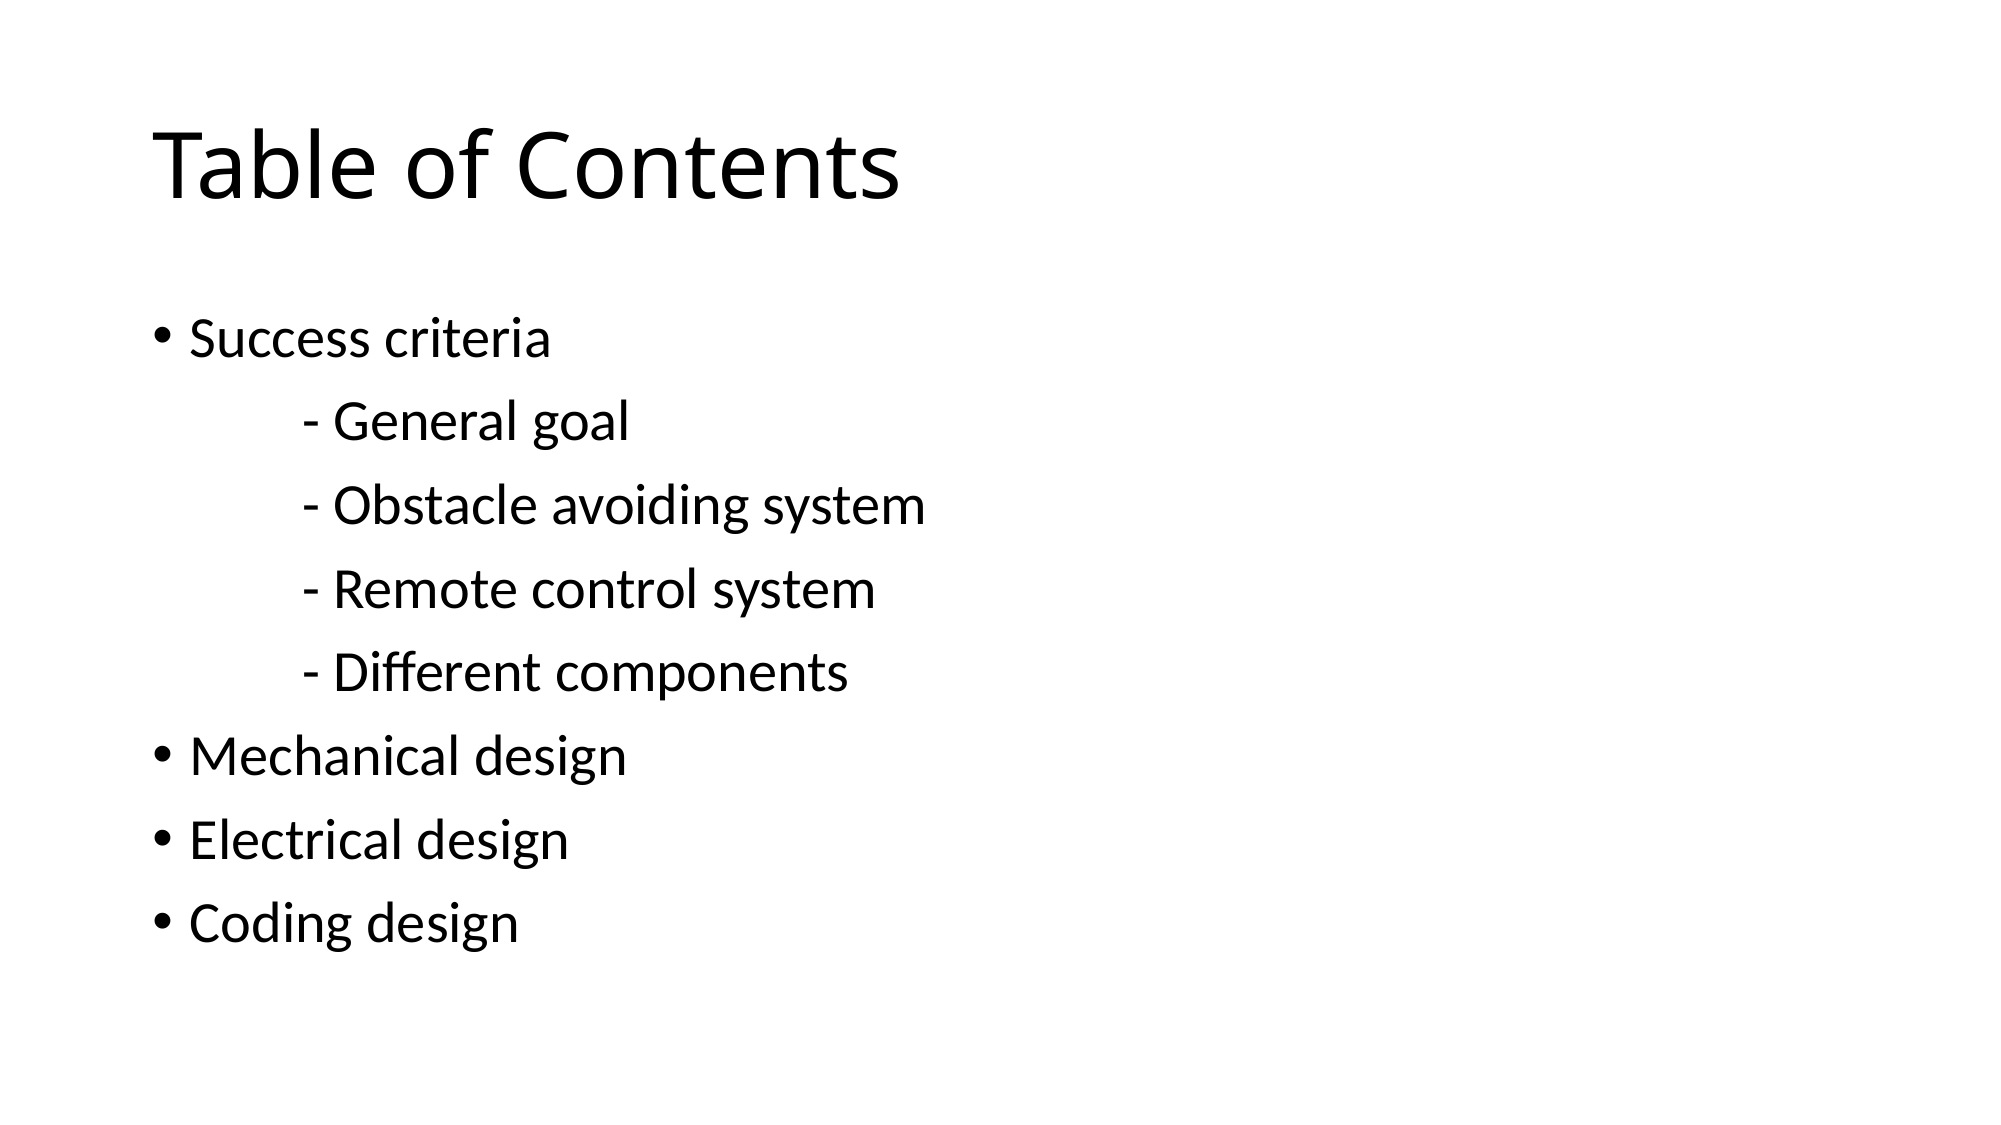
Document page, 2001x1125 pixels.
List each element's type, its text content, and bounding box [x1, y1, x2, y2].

list Success criteria - General goal - Obstacle avoiding system - Remote control system - Different components Mechanical design Electrical design Coding design [137, 299, 1863, 1014]
title Table of Contents [137, 59, 1863, 278]
